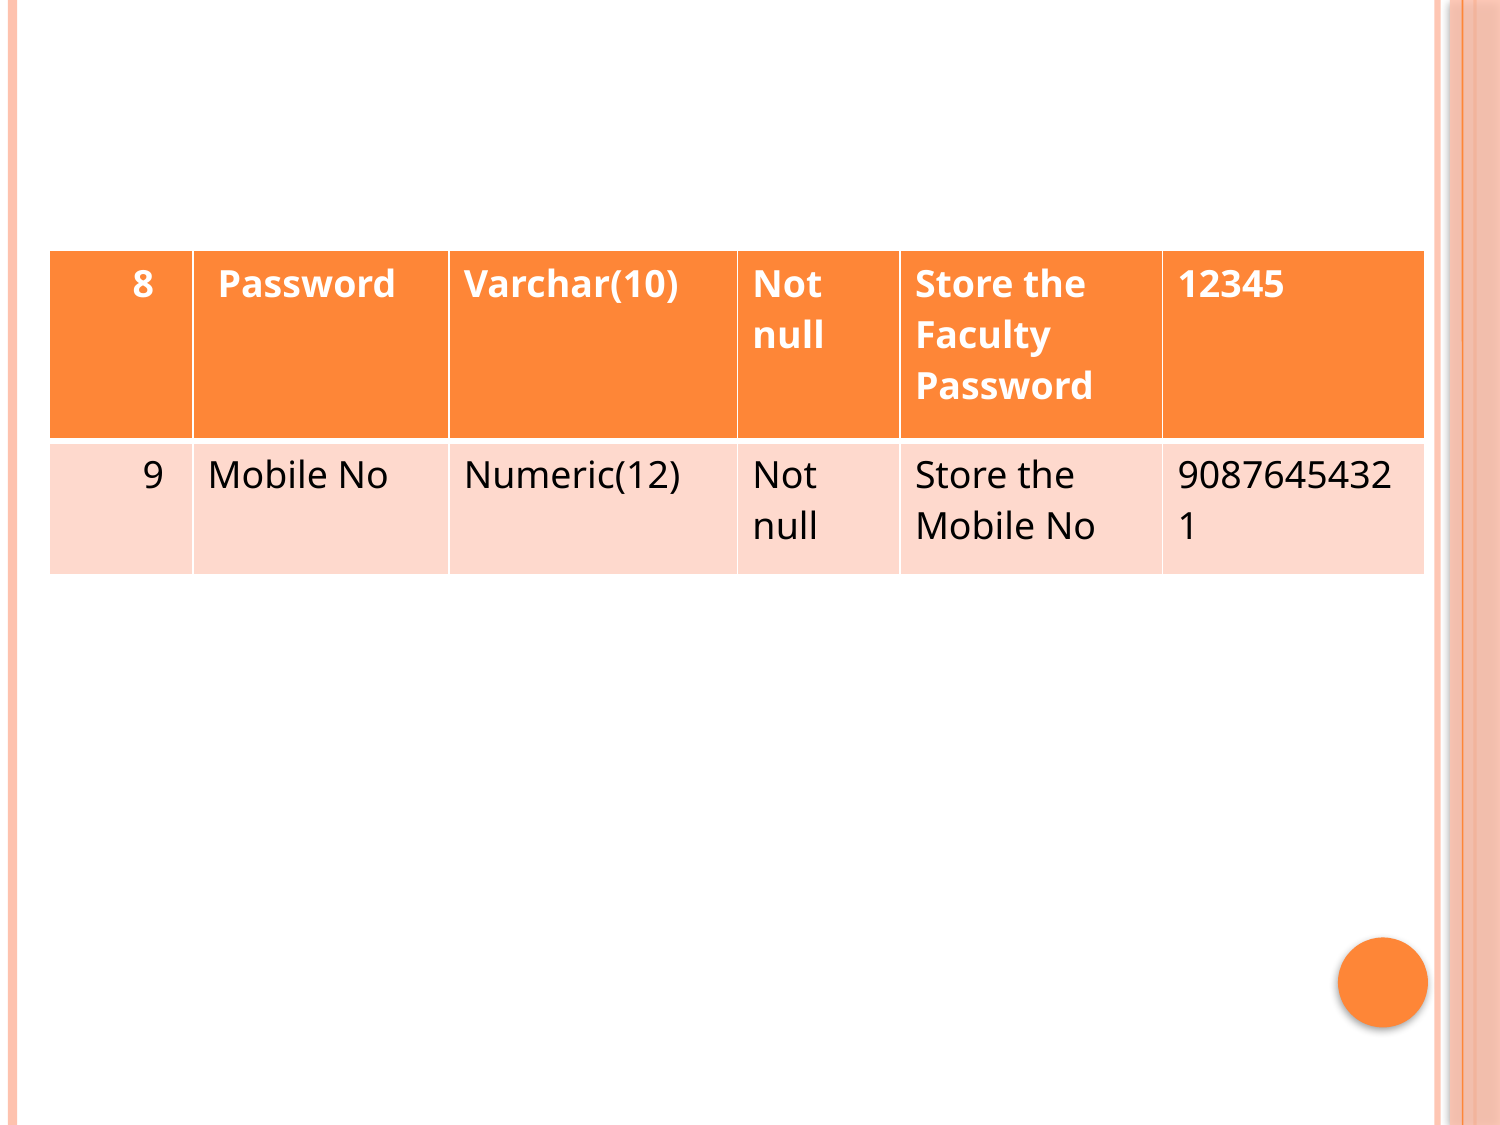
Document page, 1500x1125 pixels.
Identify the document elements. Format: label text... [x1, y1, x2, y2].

table_header 12345 [1163, 251, 1424, 438]
table_cell Numeric(12) [450, 444, 737, 574]
table_cell 90876454321 [1163, 444, 1424, 574]
table_cell Not null [738, 444, 899, 574]
table_cell Mobile No [194, 444, 448, 574]
table_header Password [194, 251, 448, 438]
table_header Not null [738, 251, 899, 438]
table_cell 9 [50, 444, 192, 574]
table_header 8 [50, 251, 192, 438]
table_header Varchar(10) [450, 251, 737, 438]
table_cell Store the Mobile No [901, 444, 1162, 574]
table_header Store the Faculty Password [901, 251, 1162, 438]
